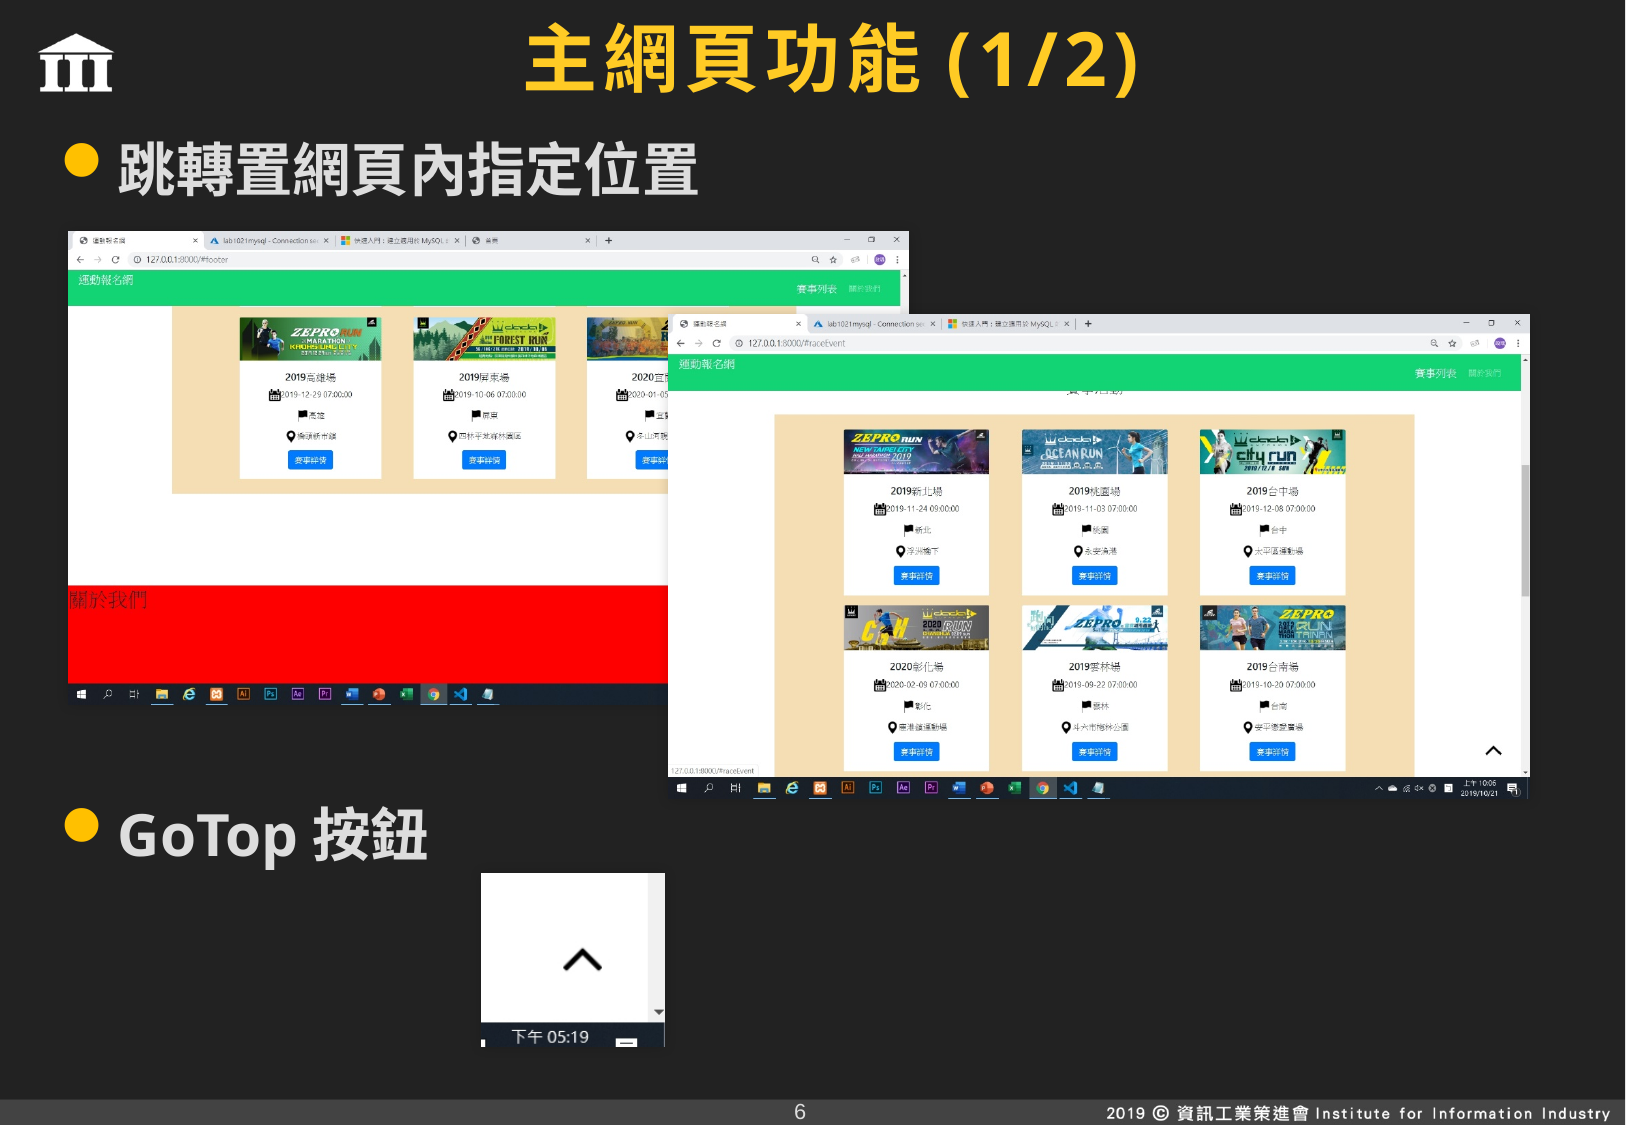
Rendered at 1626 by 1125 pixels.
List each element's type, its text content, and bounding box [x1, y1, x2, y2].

picture [0, 0, 1626, 1125]
title 主網頁功能(1/2) [81, 11, 1581, 102]
list 跳轉置網頁內指定位置 GoTop按鈕 [44, 125, 1581, 1047]
slide_number 5 [765, 1089, 835, 1125]
